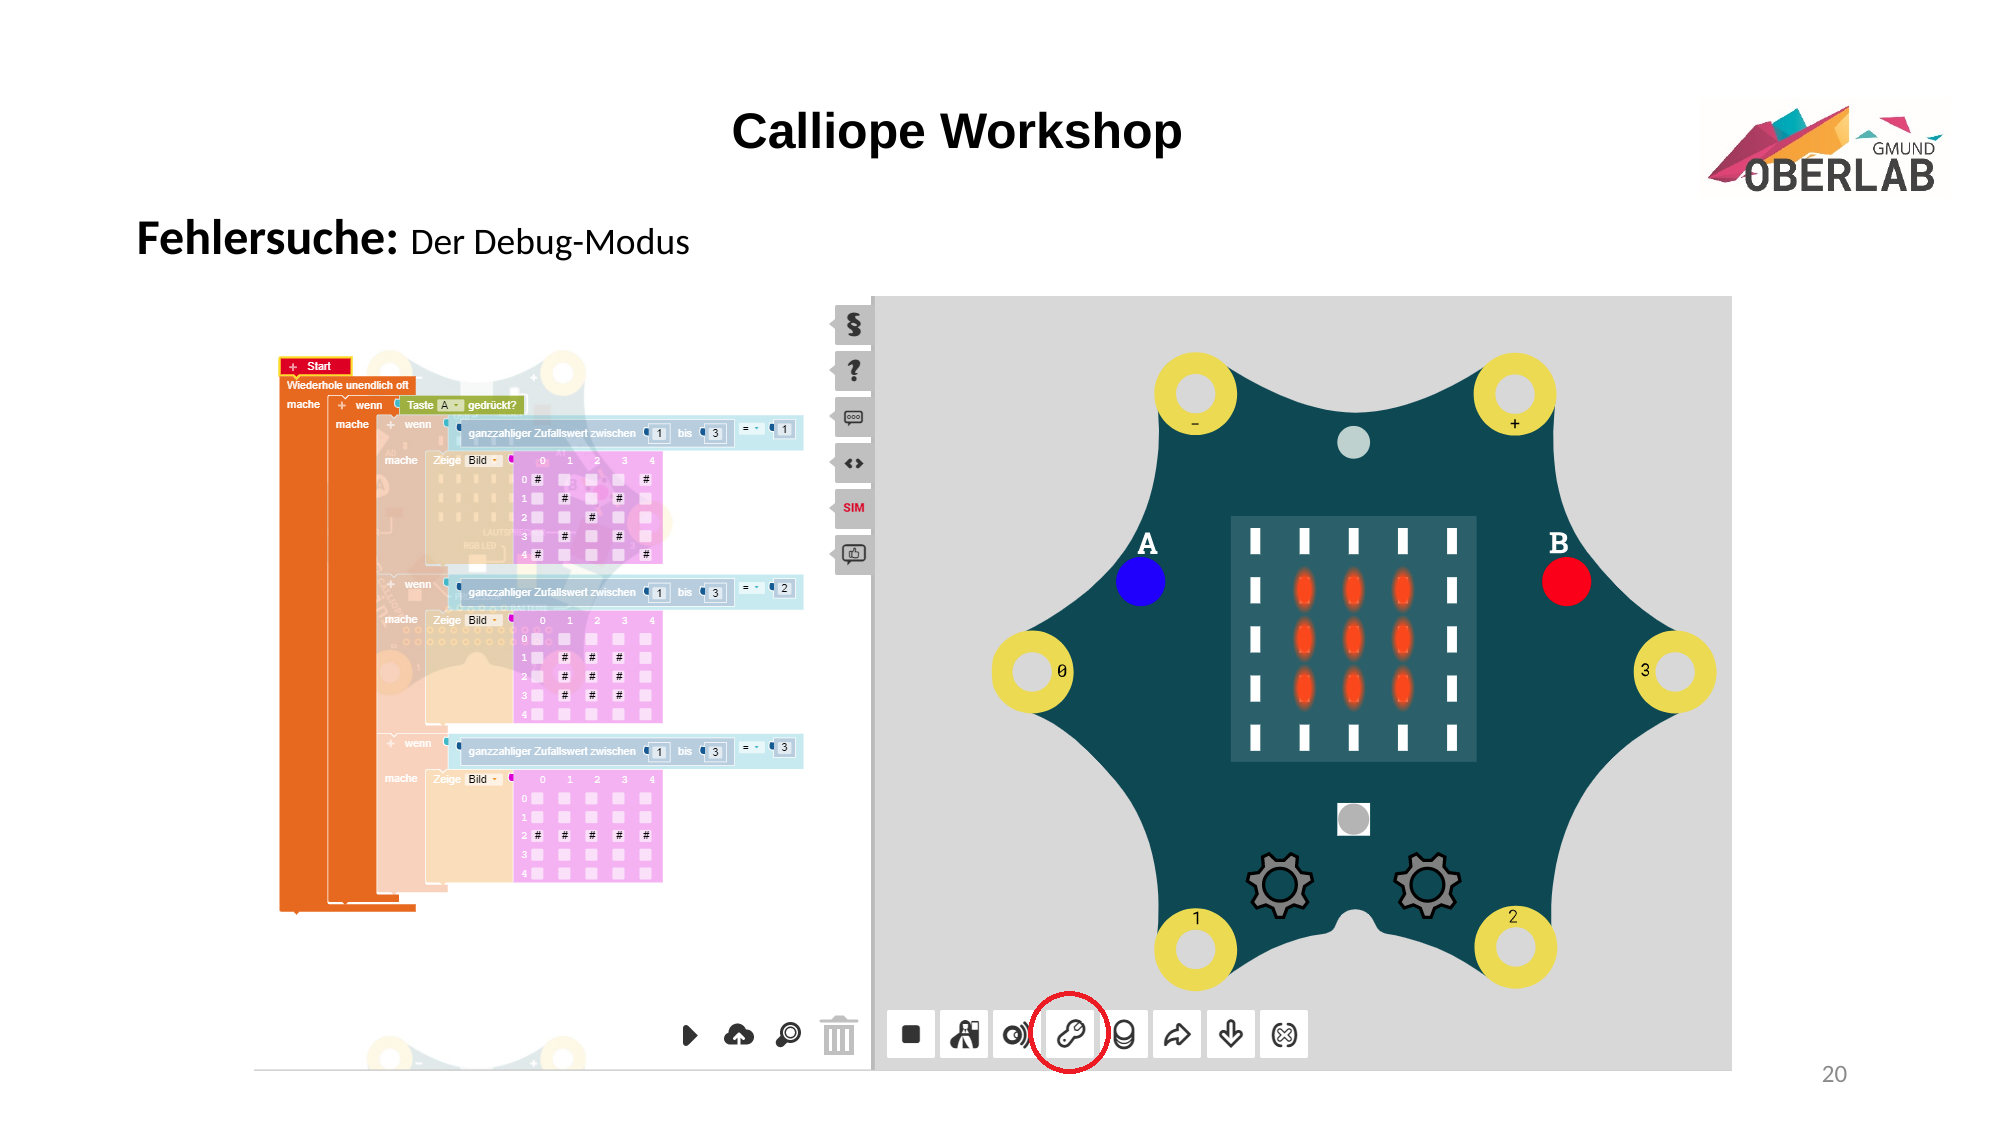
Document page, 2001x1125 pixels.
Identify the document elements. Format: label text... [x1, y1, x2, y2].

text_box Fehlersuche: Der Debug-Modus [122, 197, 1660, 272]
subtitle Calliope Workshop [214, 98, 1715, 231]
picture [1700, 98, 1950, 198]
picture [254, 296, 1732, 1076]
slide_number 20 [1412, 1042, 1863, 1103]
